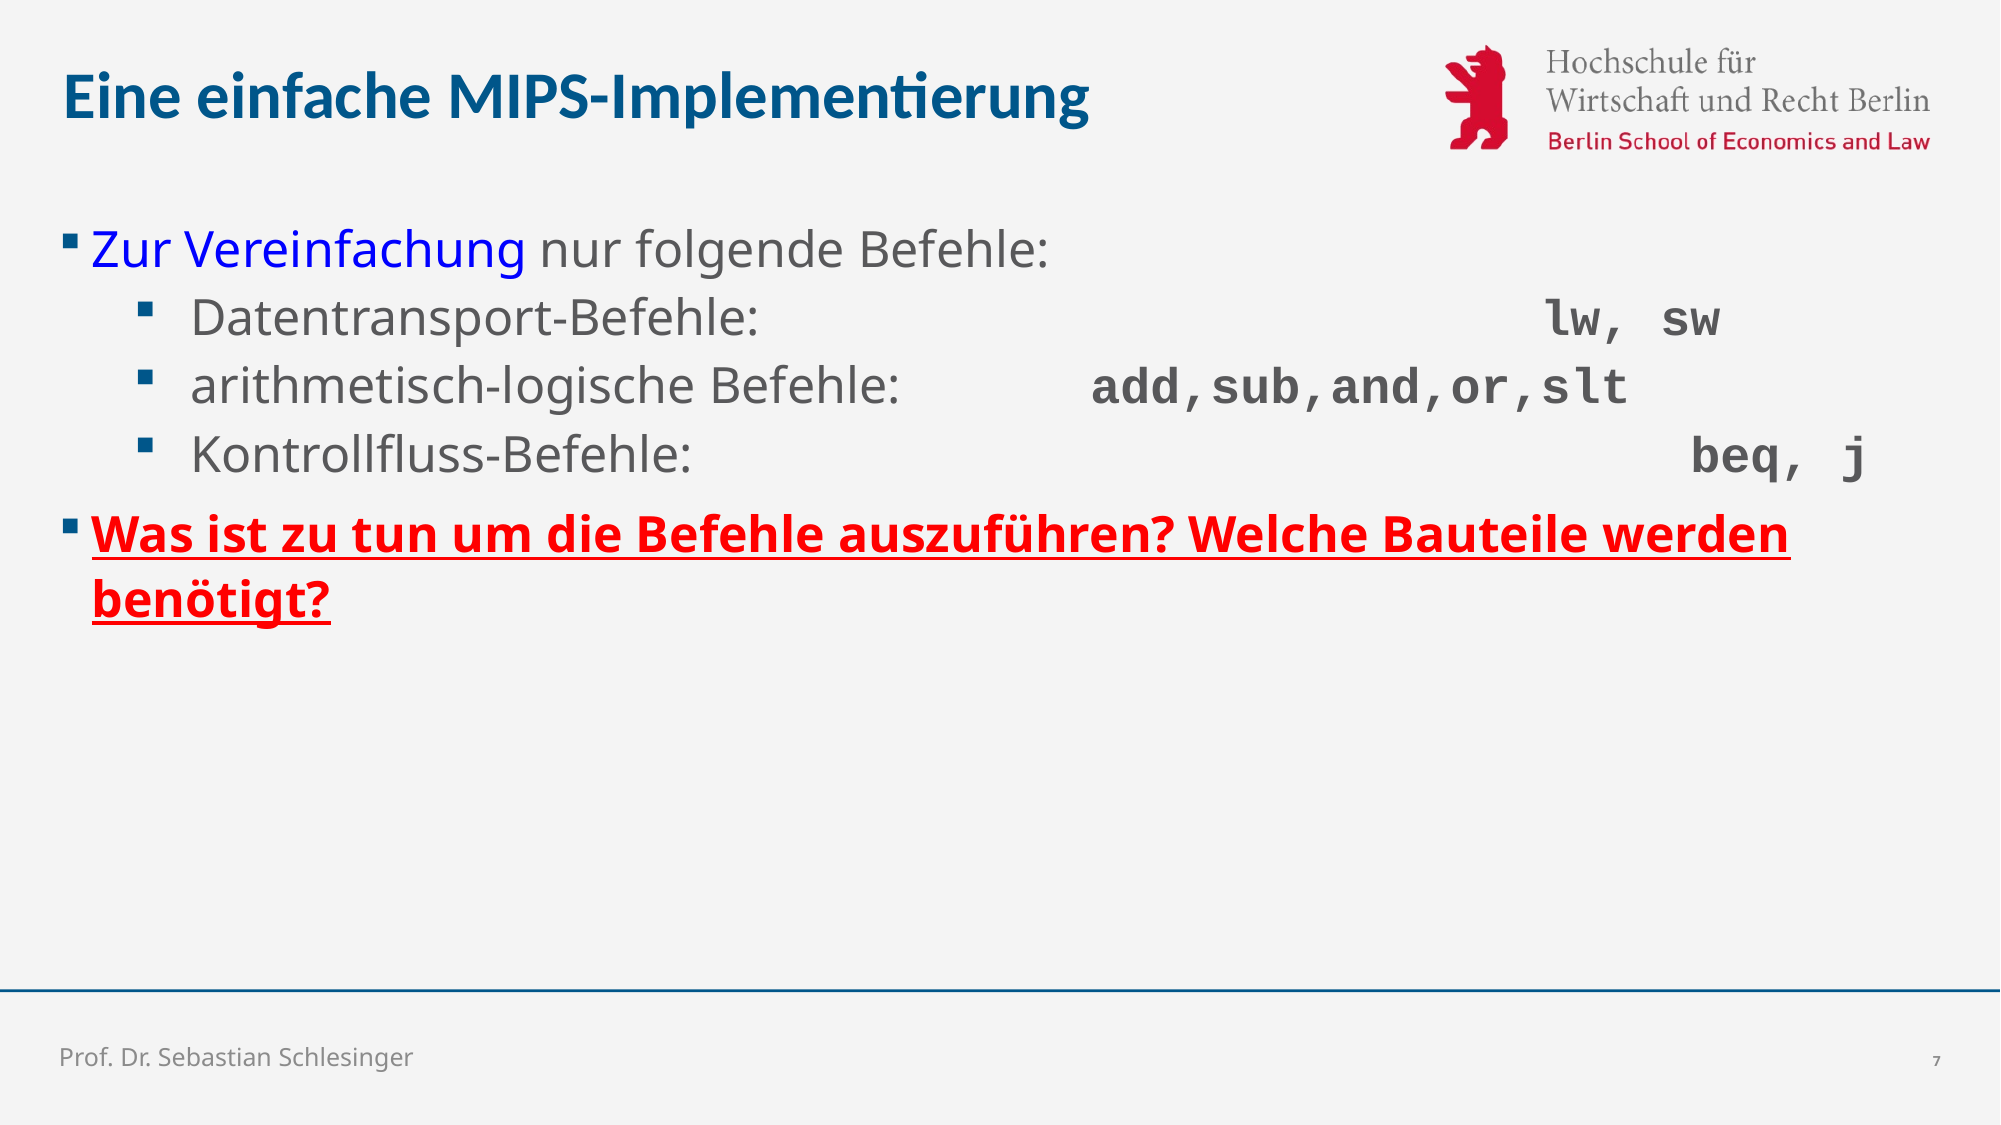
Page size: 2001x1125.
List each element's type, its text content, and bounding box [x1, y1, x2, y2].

slide_number 7 [1805, 1012, 1941, 1072]
footer Prof. Dr. Sebastian Schlesinger [58, 1012, 1440, 1072]
picture [1434, 42, 1937, 158]
list Zur Vereinfachung nur folgende Befehle: Datentransport-Befehle: lw, sw arithmetisch-logische Befehle: add,sub,and,or,slt Kontrollfluss-Befehle: beq, j Was ist zu tun um die Befehle auszuführen? Welche Bauteile werden benötigt? [59, 212, 1941, 943]
title Eine einfache MIPS-Implementierung [63, 51, 1314, 147]
